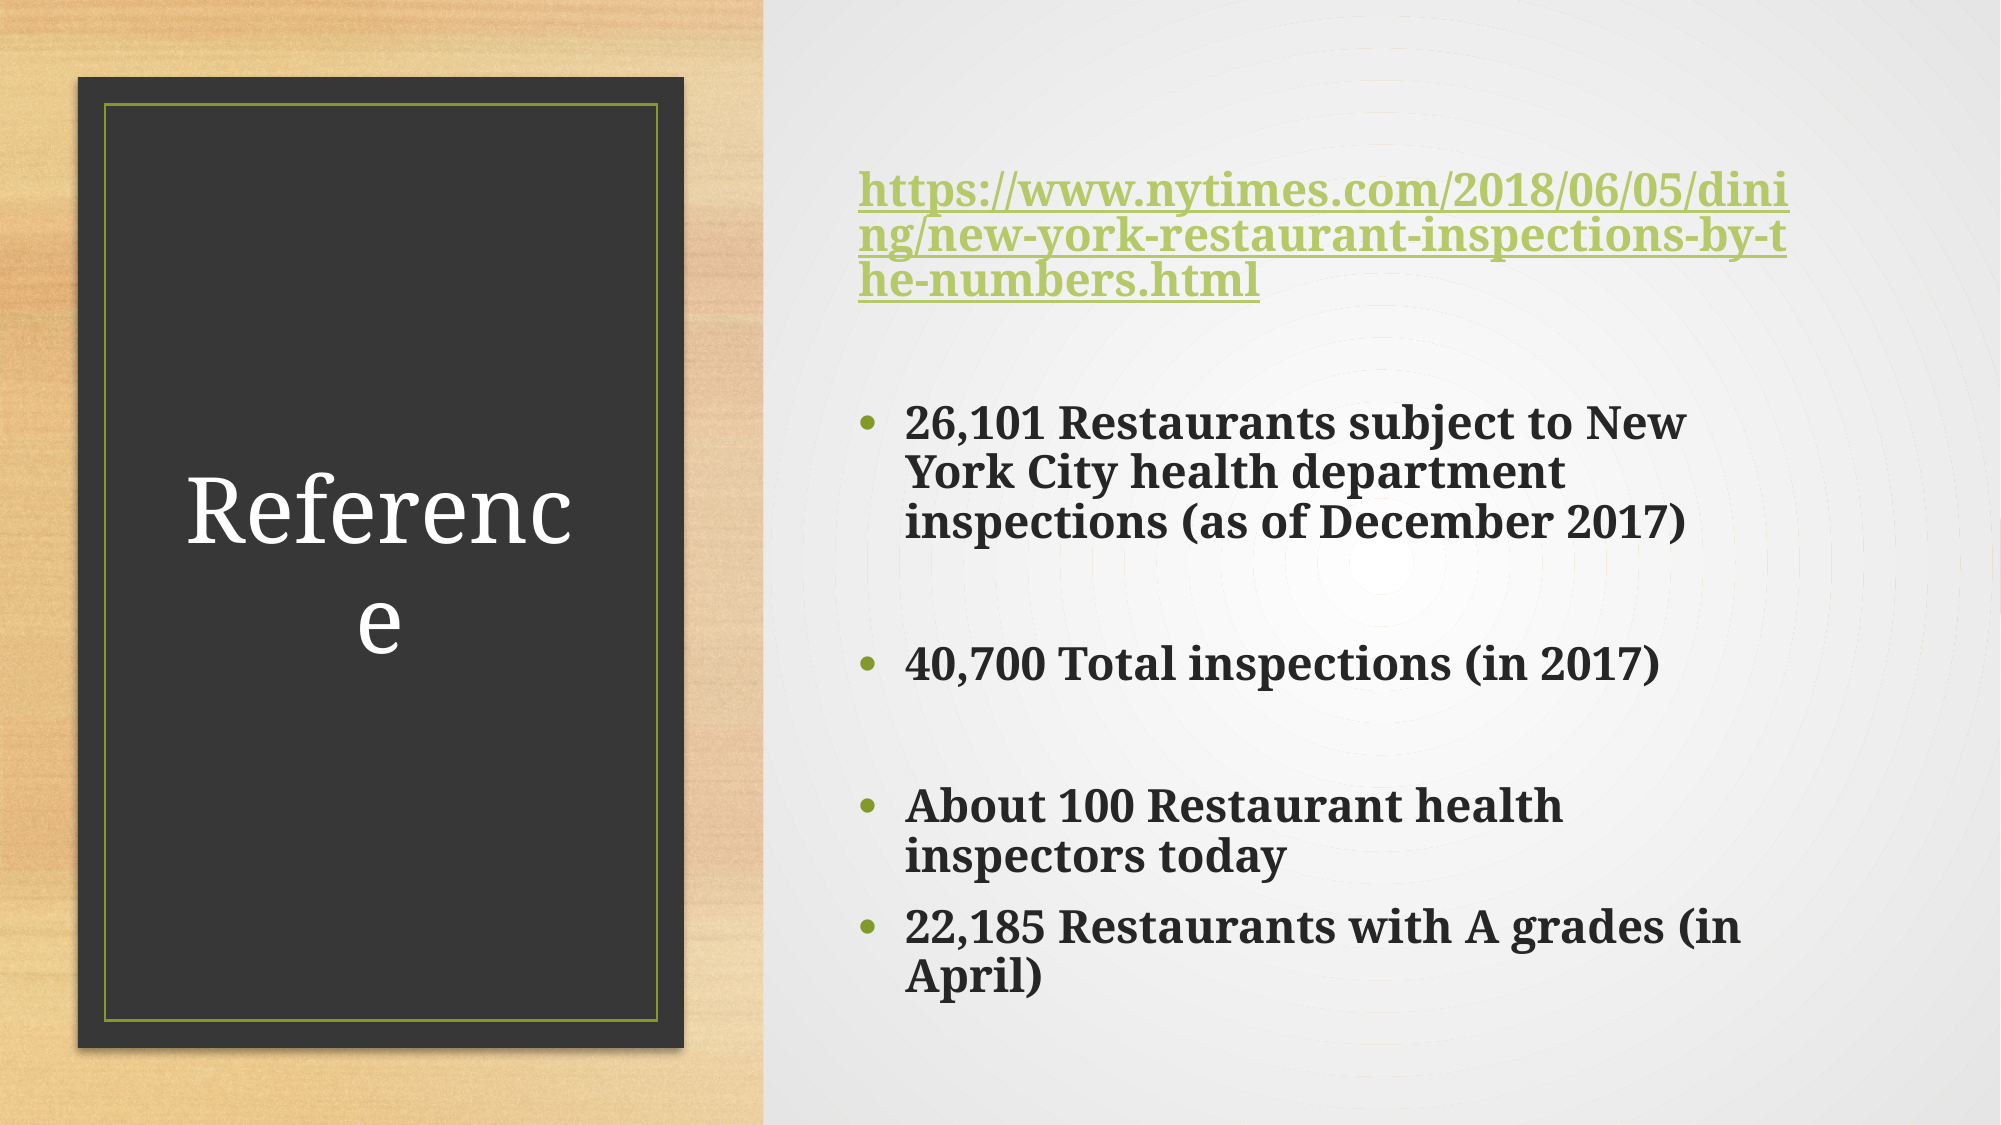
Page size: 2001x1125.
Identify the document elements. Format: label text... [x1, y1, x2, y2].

text_box [762, 0, 2000, 1125]
text_box [0, 0, 762, 1125]
title Reference [156, 156, 605, 968]
list https://www.nytimes.com/2018/06/05/dining/new-york-restaurant-inspections-by-the-numbers.html 26,101 Restaurants subject to New York City health department inspections (as of December 2017) 40,700 Total inspections (in 2017) About 100 Restaurant health inspectors today 22,185 Restaurants with A grades (in April) [843, 77, 1820, 964]
text_box [104, 103, 658, 1021]
text_box [77, 76, 685, 1049]
